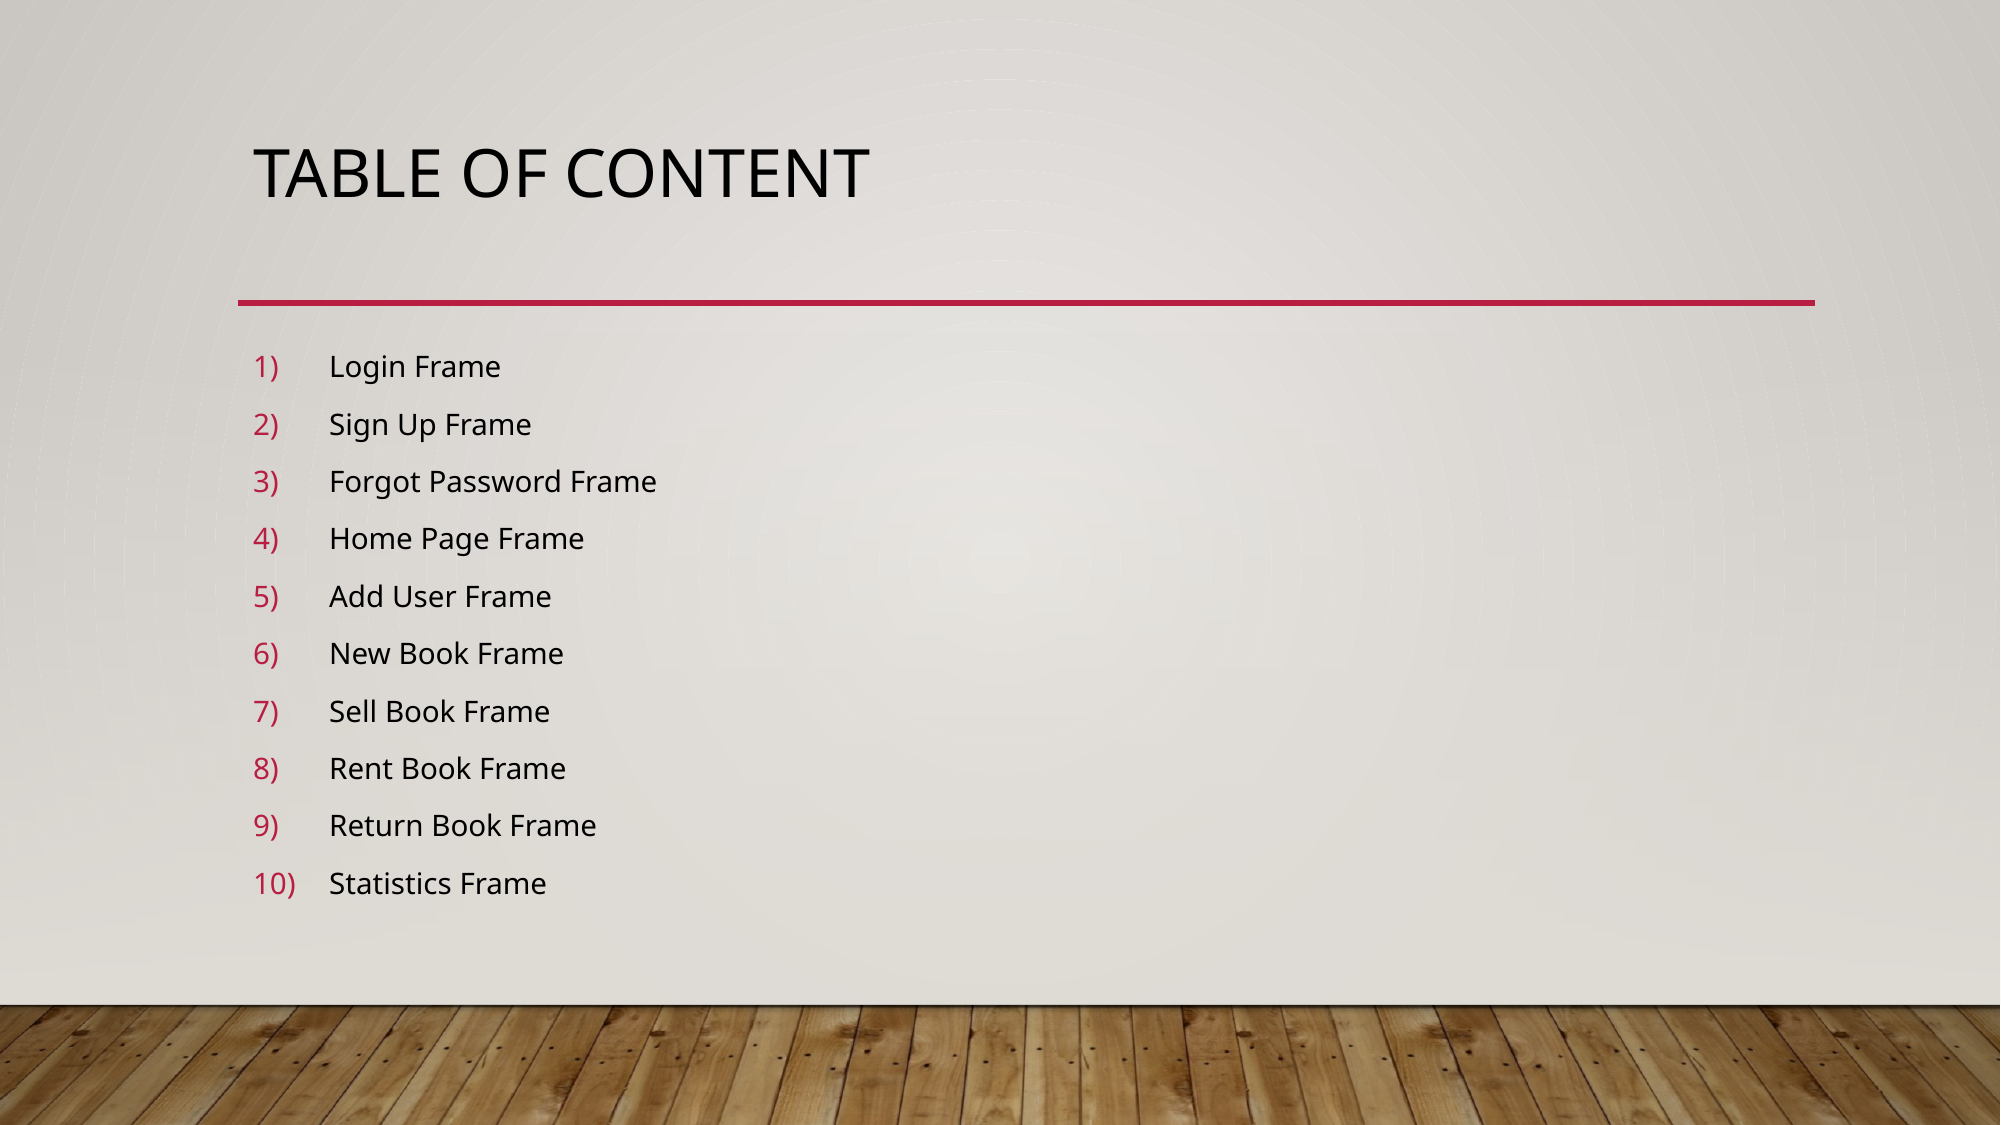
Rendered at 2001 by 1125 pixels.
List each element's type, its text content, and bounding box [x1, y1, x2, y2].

list Login Frame Sign Up Frame Forgot Password Frame Home Page Frame Add User Frame New Book Frame Sell Book Frame Rent Book Frame Return Book Frame Statistics Frame [238, 333, 1814, 916]
picture [0, 1005, 2000, 1125]
title Table of content [238, 131, 1814, 264]
